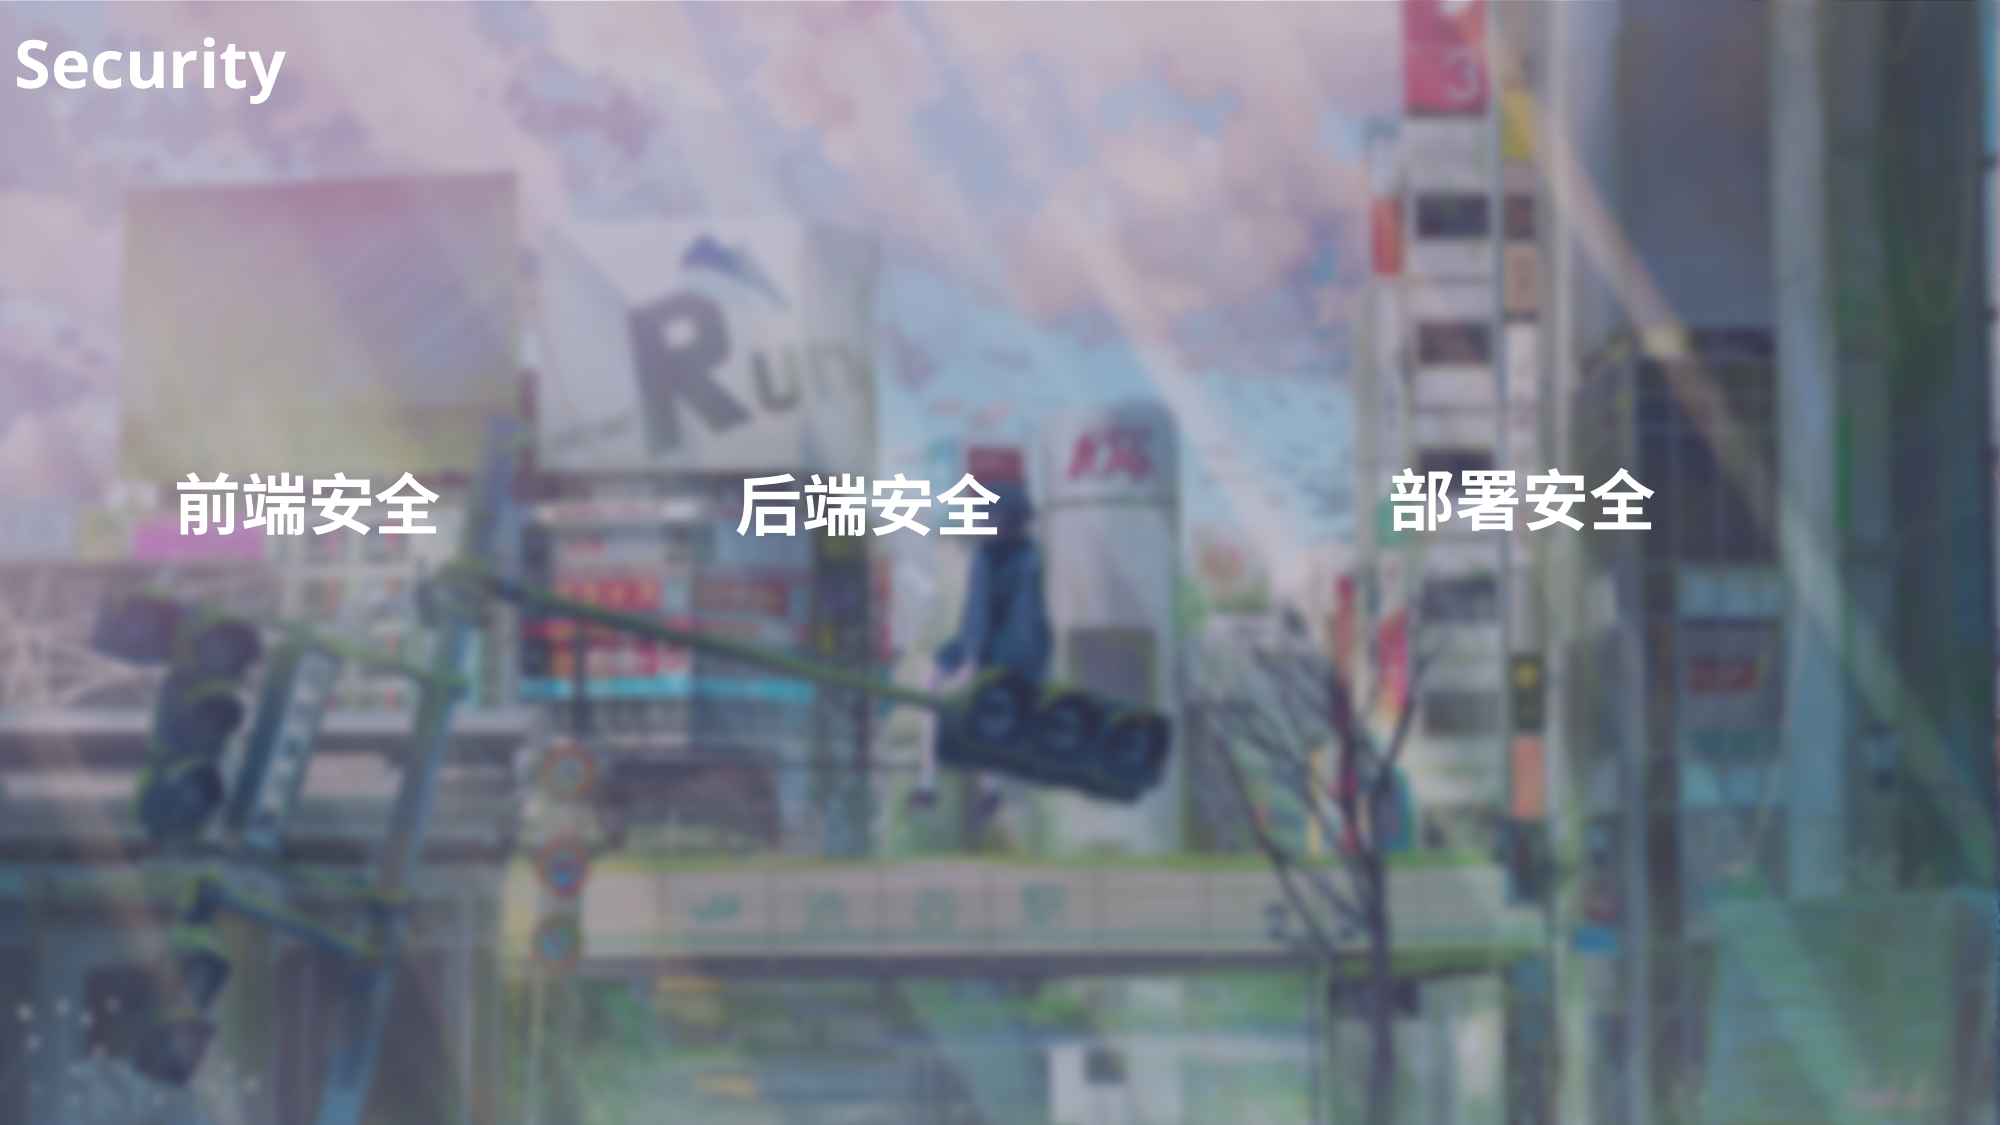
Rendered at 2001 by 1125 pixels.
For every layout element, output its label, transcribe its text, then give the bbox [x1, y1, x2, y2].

text_box 前端安全 [159, 455, 502, 550]
text_box 部署安全 [1374, 451, 1716, 547]
text_box 后端安全 [720, 456, 1063, 551]
text_box Security [0, 23, 368, 111]
